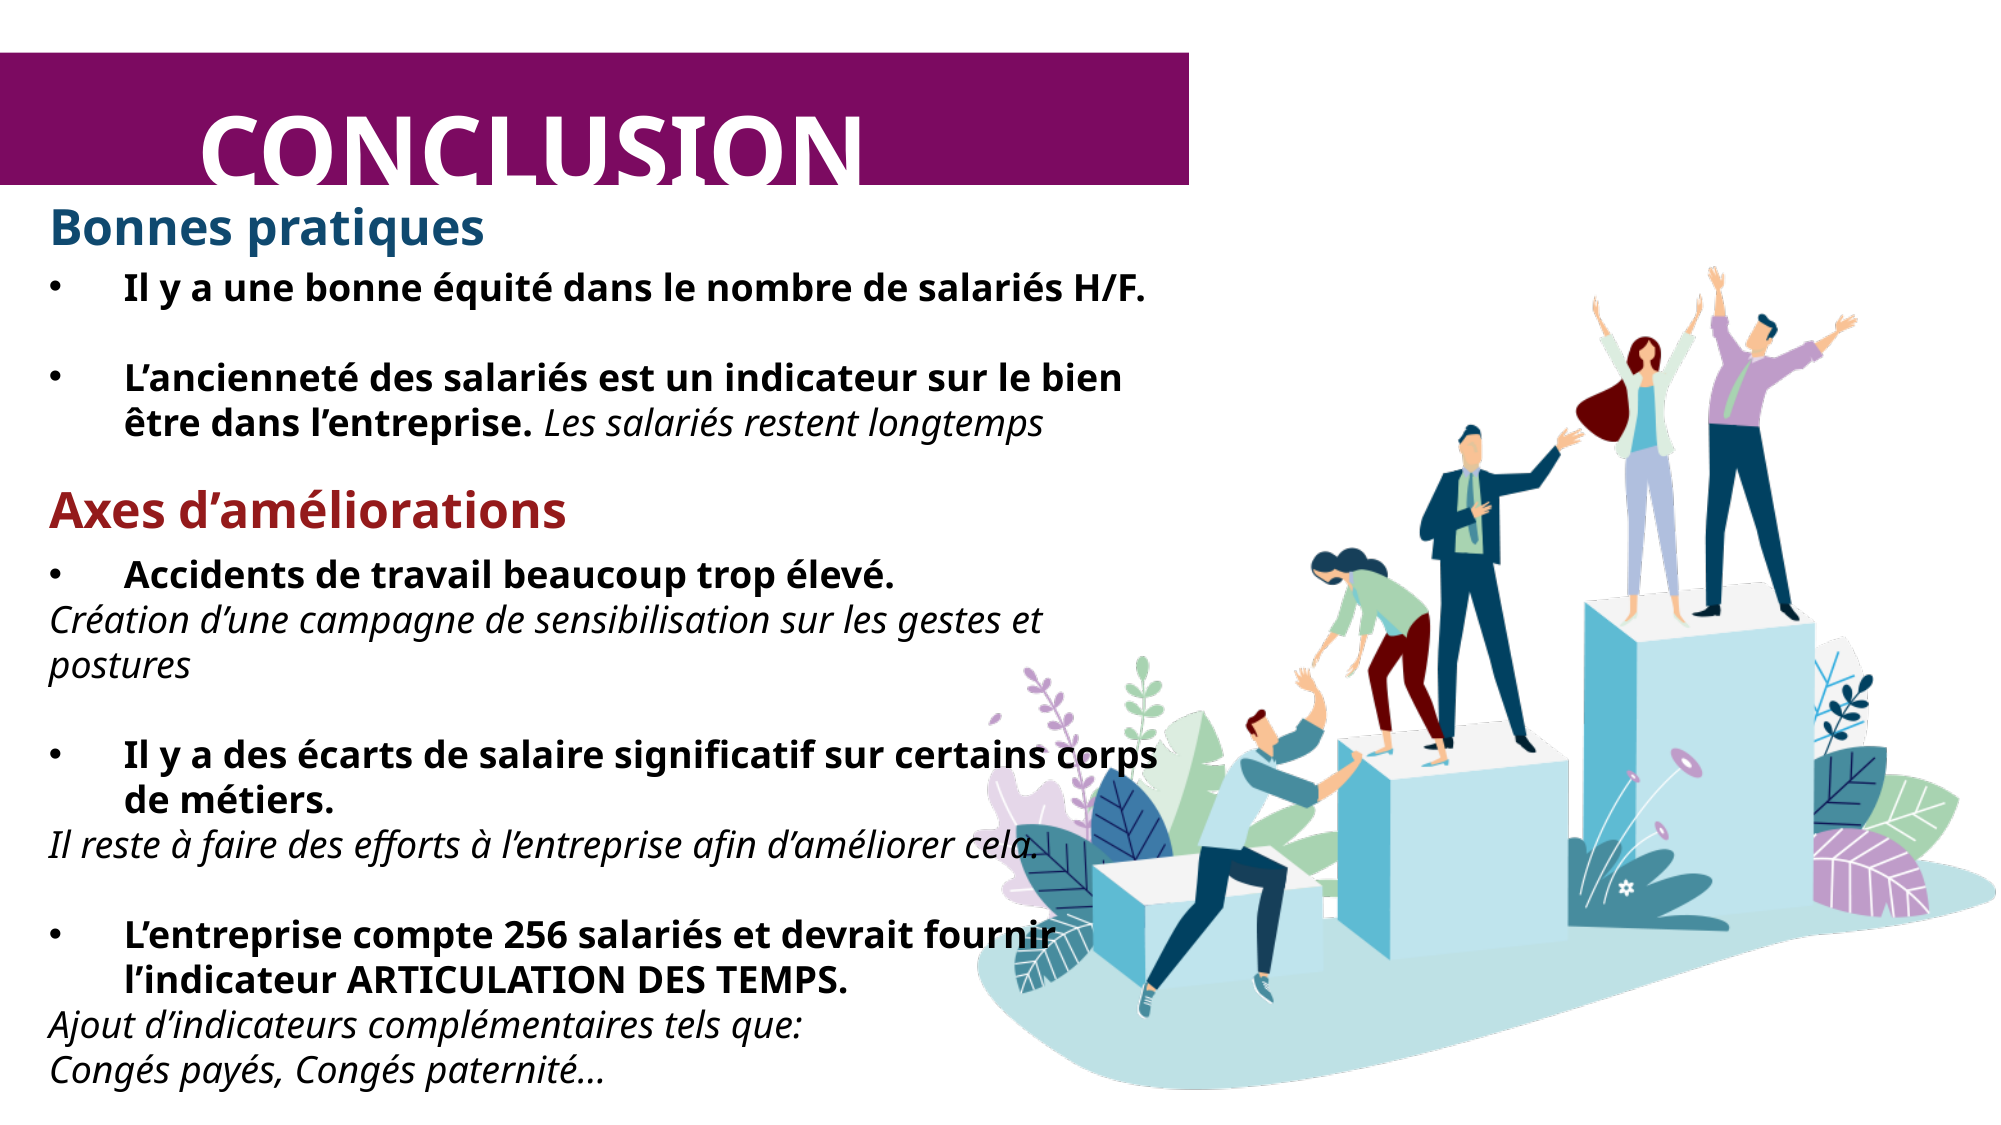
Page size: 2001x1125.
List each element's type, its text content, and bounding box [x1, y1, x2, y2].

subtitle Bonnes pratiques [34, 188, 509, 256]
text_box Accidents de travail beaucoup trop élevé. Création d’une campagne de sensibilisation sur les gestes et postures Il y a des écarts de salaire significatif sur certains corps de métiers. Il reste à faire des efforts à l’entreprise afin d’améliorer cela. L’entreprise compte 256 salariés et devrait fournir l’indicateur ARTICULATION DES TEMPS. Ajout d’indicateurs complémentaires tels que: Congés payés, Congés paternité… [34, 543, 1189, 1125]
text_box conclusion [182, 83, 946, 216]
text_box Il y a une bonne équité dans le nombre de salariés H/F. L’ancienneté des salariés est un indicateur sur le bien être dans l’entreprise. Les salariés restent longtemps [34, 256, 961, 451]
text_box [0, 51, 1190, 186]
text_box Axes d’améliorations [34, 470, 586, 546]
picture [961, 255, 2000, 1096]
